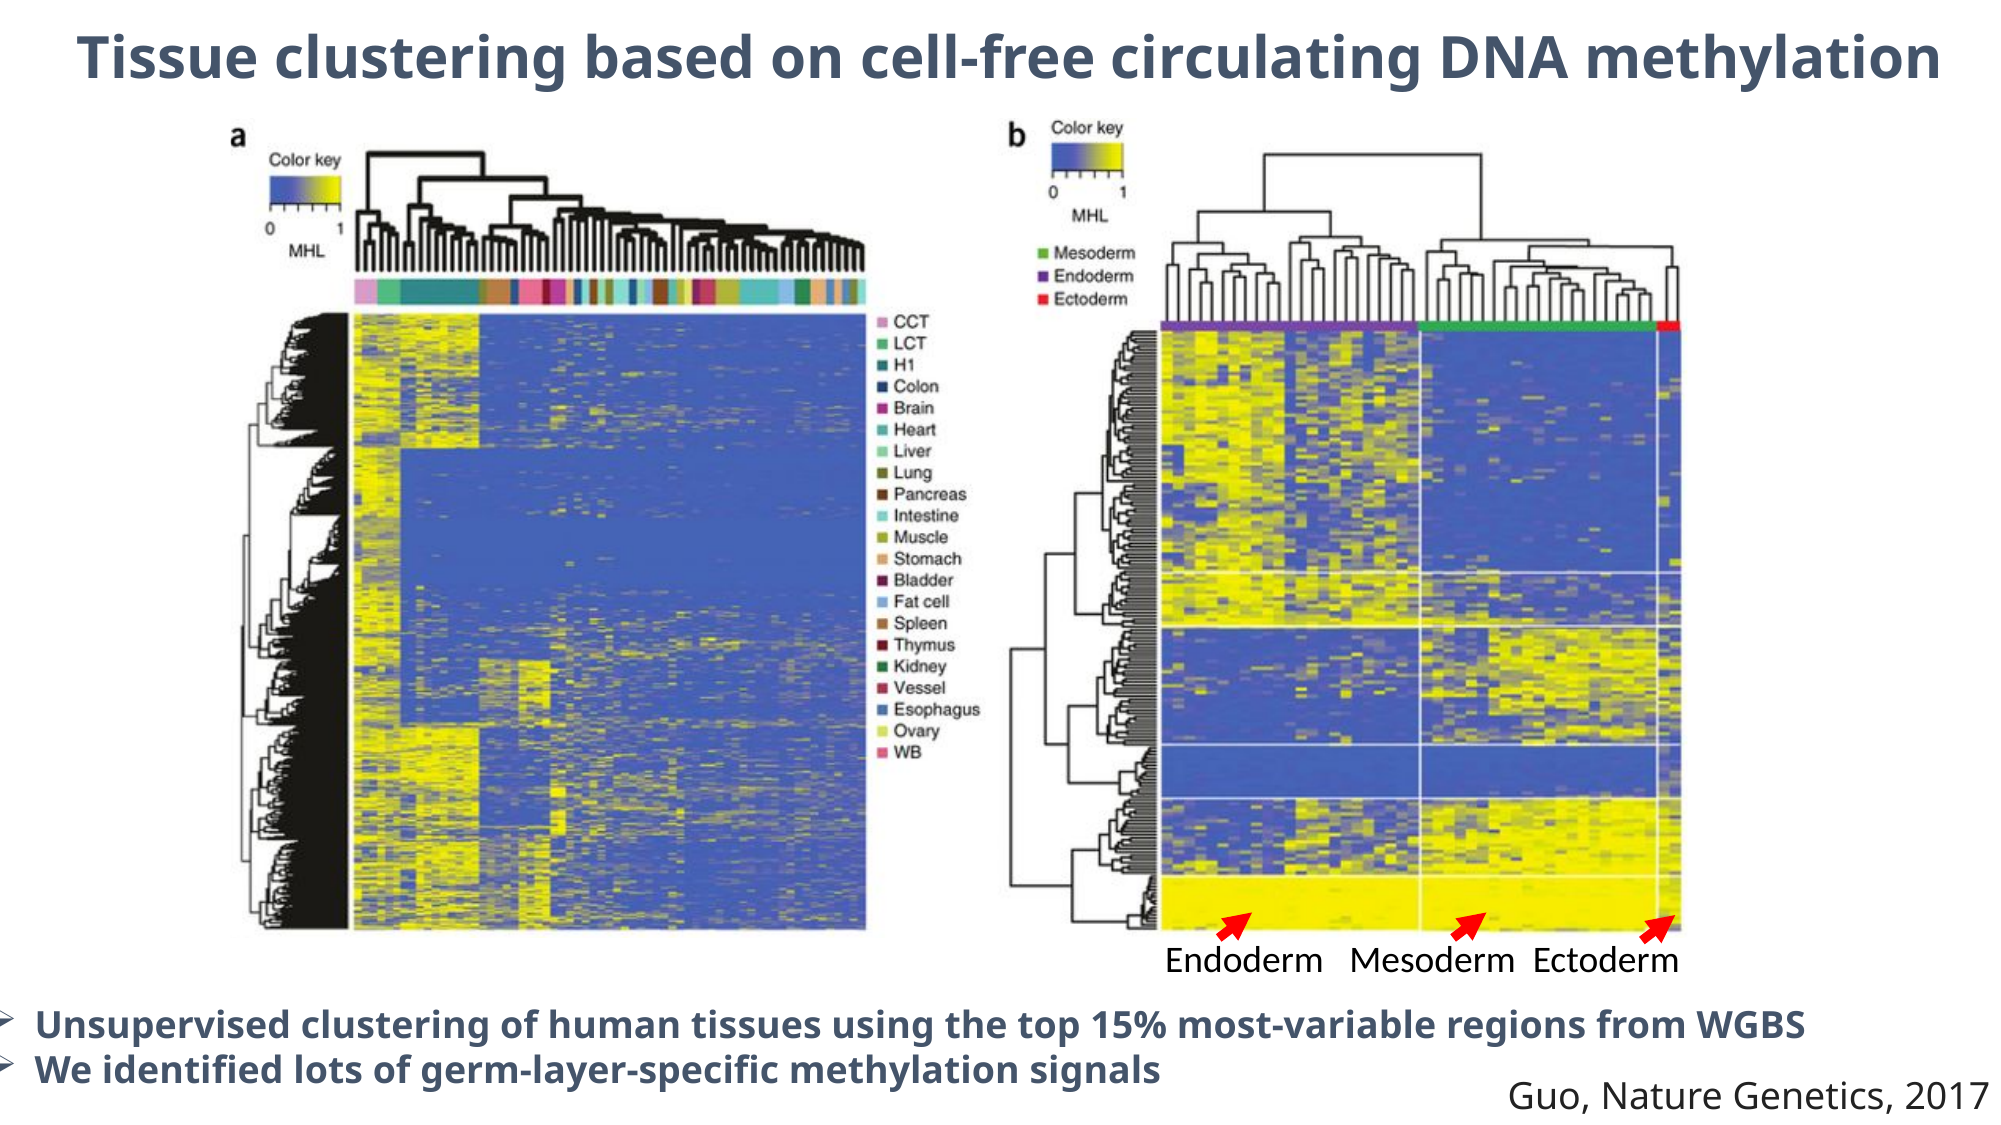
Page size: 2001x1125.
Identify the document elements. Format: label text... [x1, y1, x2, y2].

text_box Unsupervised clustering of human tissues using the top 15% most-variable regions from WGBS We identified lots of germ-layer-specific methylation signals [0, 993, 1842, 1099]
text_box Endoderm Mesoderm Ectoderm [1150, 927, 1696, 988]
picture [230, 118, 1688, 939]
text_box Guo, Nature Genetics, 2017 [1492, 1064, 2000, 1125]
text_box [1218, 912, 1253, 938]
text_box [1453, 912, 1487, 938]
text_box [1641, 915, 1676, 941]
text_box Tissue clustering based on cell-free circulating DNA methylation [62, 12, 1959, 98]
